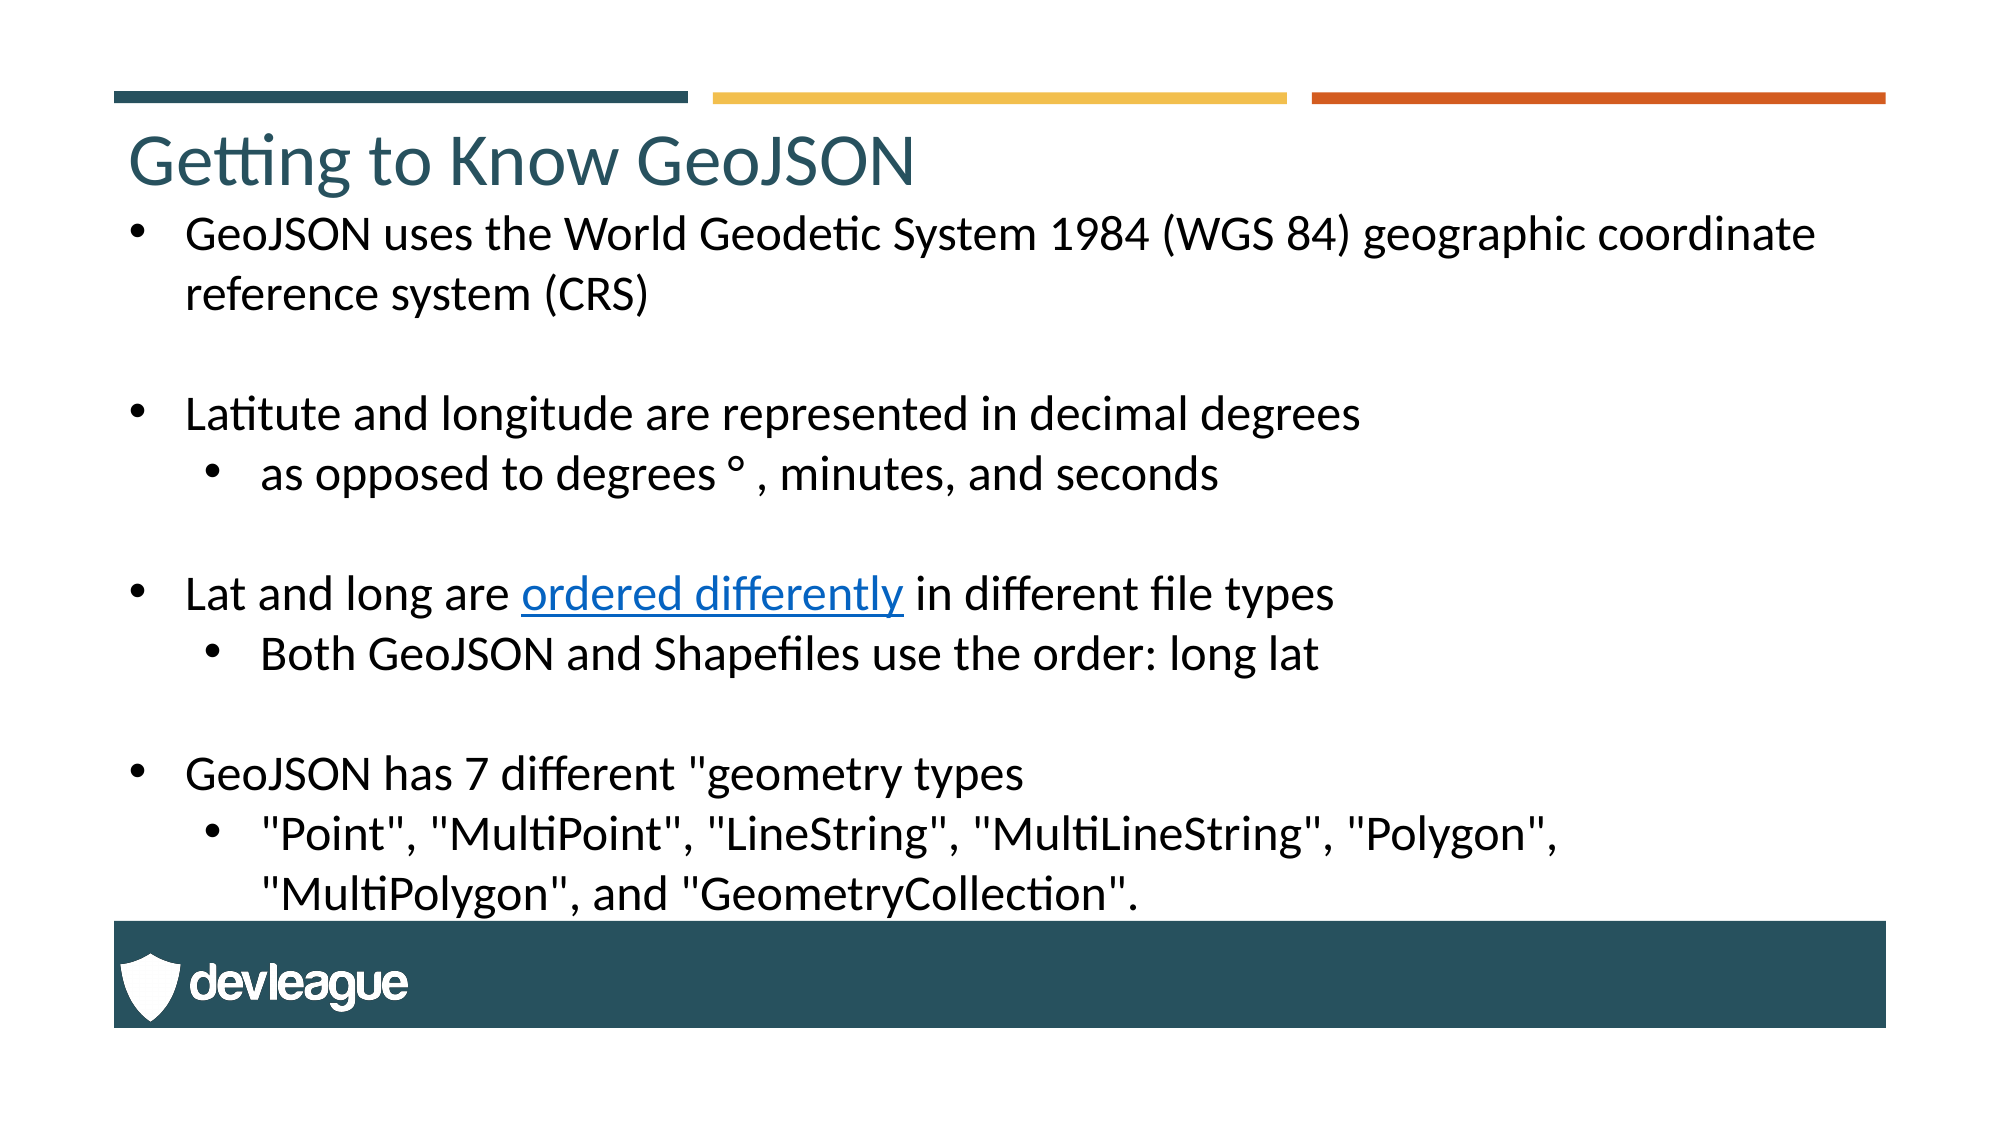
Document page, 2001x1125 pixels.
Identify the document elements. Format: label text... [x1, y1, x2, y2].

text_box Getting to Know GeoJSON GeoJSON uses the World Geodetic System 1984 (WGS 84) geographic coordinate reference system (CRS) Latitute and longitude are represented in decimal degrees as opposed to degrees ° , minutes, and seconds Lat and long are ordered differently in different file types Both GeoJSON and Shapefiles use the order: long lat GeoJSON has 7 different "geometry types "Point", "MultiPoint", "LineString", "MultiLineString", "Polygon", "MultiPolygon", and "GeometryCollection". [114, 103, 1886, 1093]
picture [120, 953, 412, 1022]
text_box [113, 90, 689, 104]
text_box [712, 91, 1288, 103]
text_box [1311, 91, 1887, 105]
